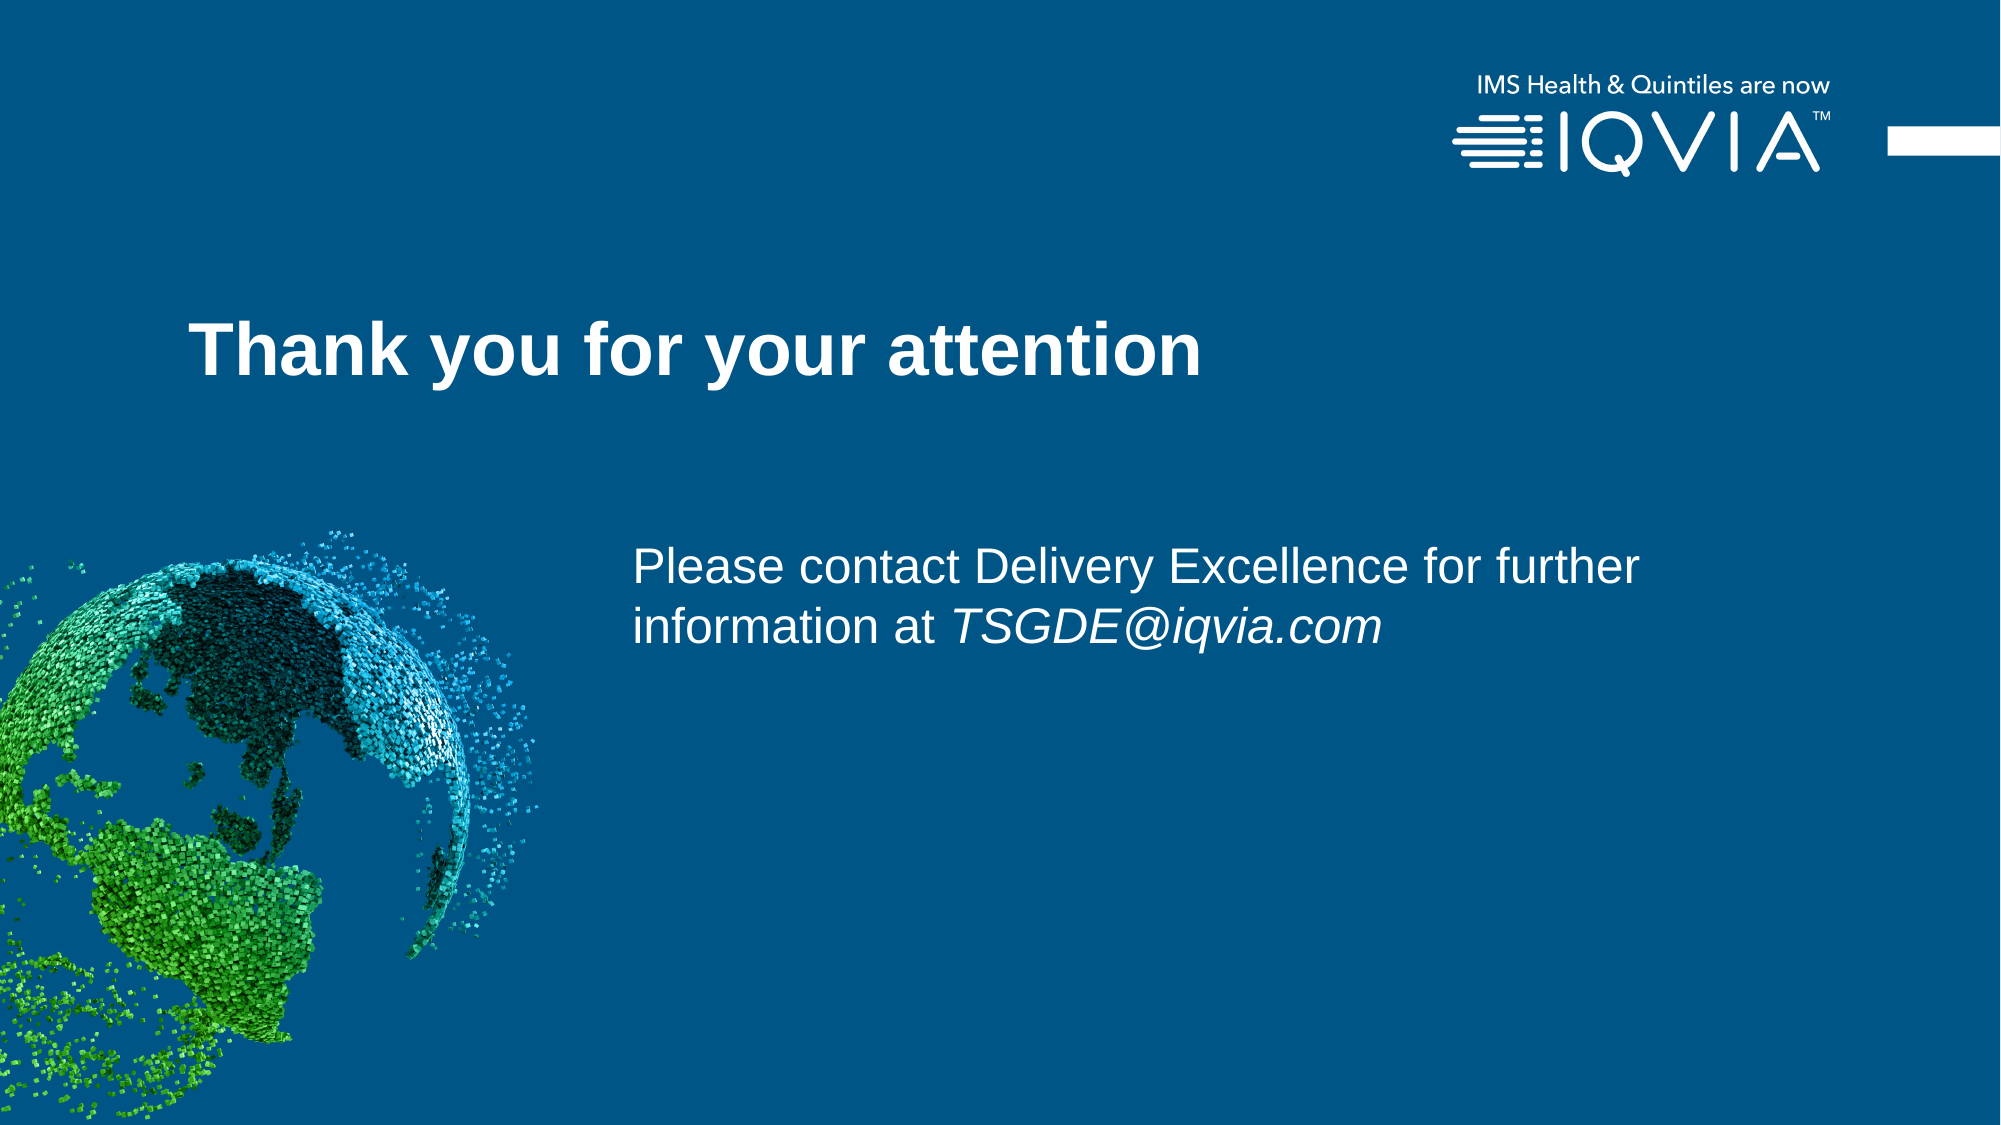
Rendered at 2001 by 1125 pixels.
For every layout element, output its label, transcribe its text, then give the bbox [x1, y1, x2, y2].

picture [1452, 74, 1830, 177]
list Please contact Delivery Excellence for further information at TSGDE@iqvia.com [617, 526, 1829, 768]
title Thank you for your attention [173, 177, 1829, 525]
picture [0, 526, 546, 1123]
